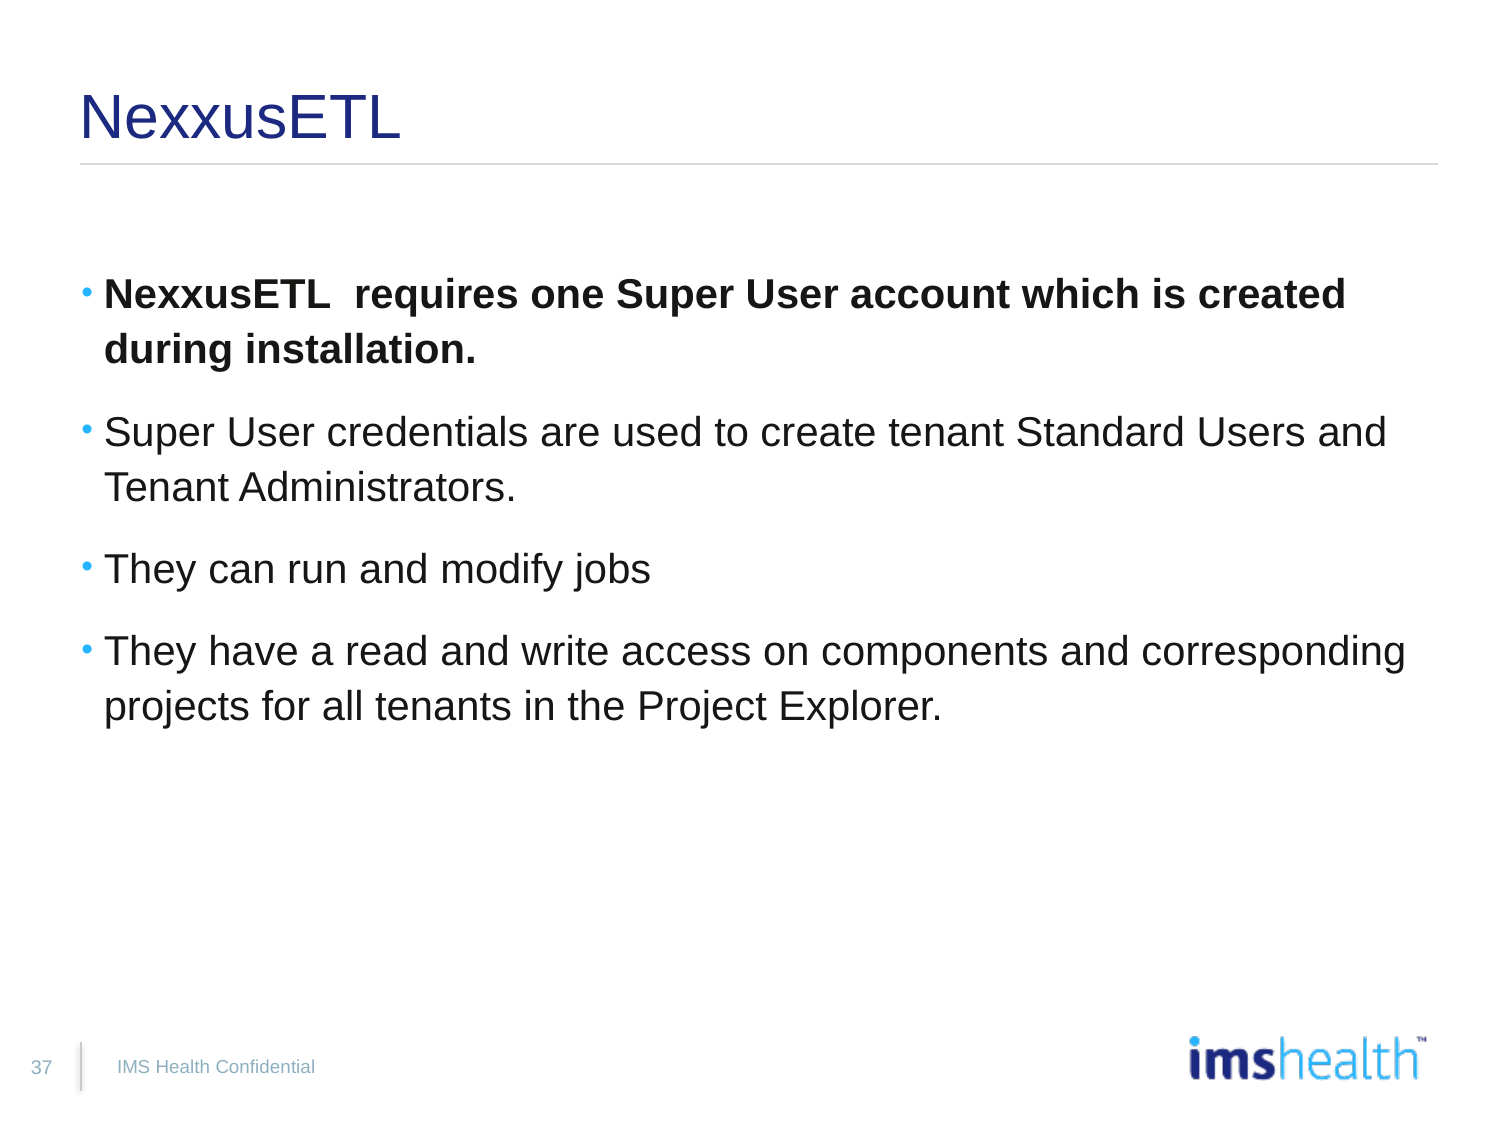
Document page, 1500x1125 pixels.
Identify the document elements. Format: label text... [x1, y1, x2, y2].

title NexxusETL [79, 12, 1438, 152]
list NexxusETL requires one Super User account which is created during installation. Super User credentials are used to create tenant Standard Users and Tenant Administrators. They can run and modify jobs They have a read and write access on components and corresponding projects for all tenants in the Project Explorer. [81, 262, 1440, 762]
picture [1187, 1029, 1428, 1091]
footer IMS Health Confidential [102, 1036, 1042, 1097]
